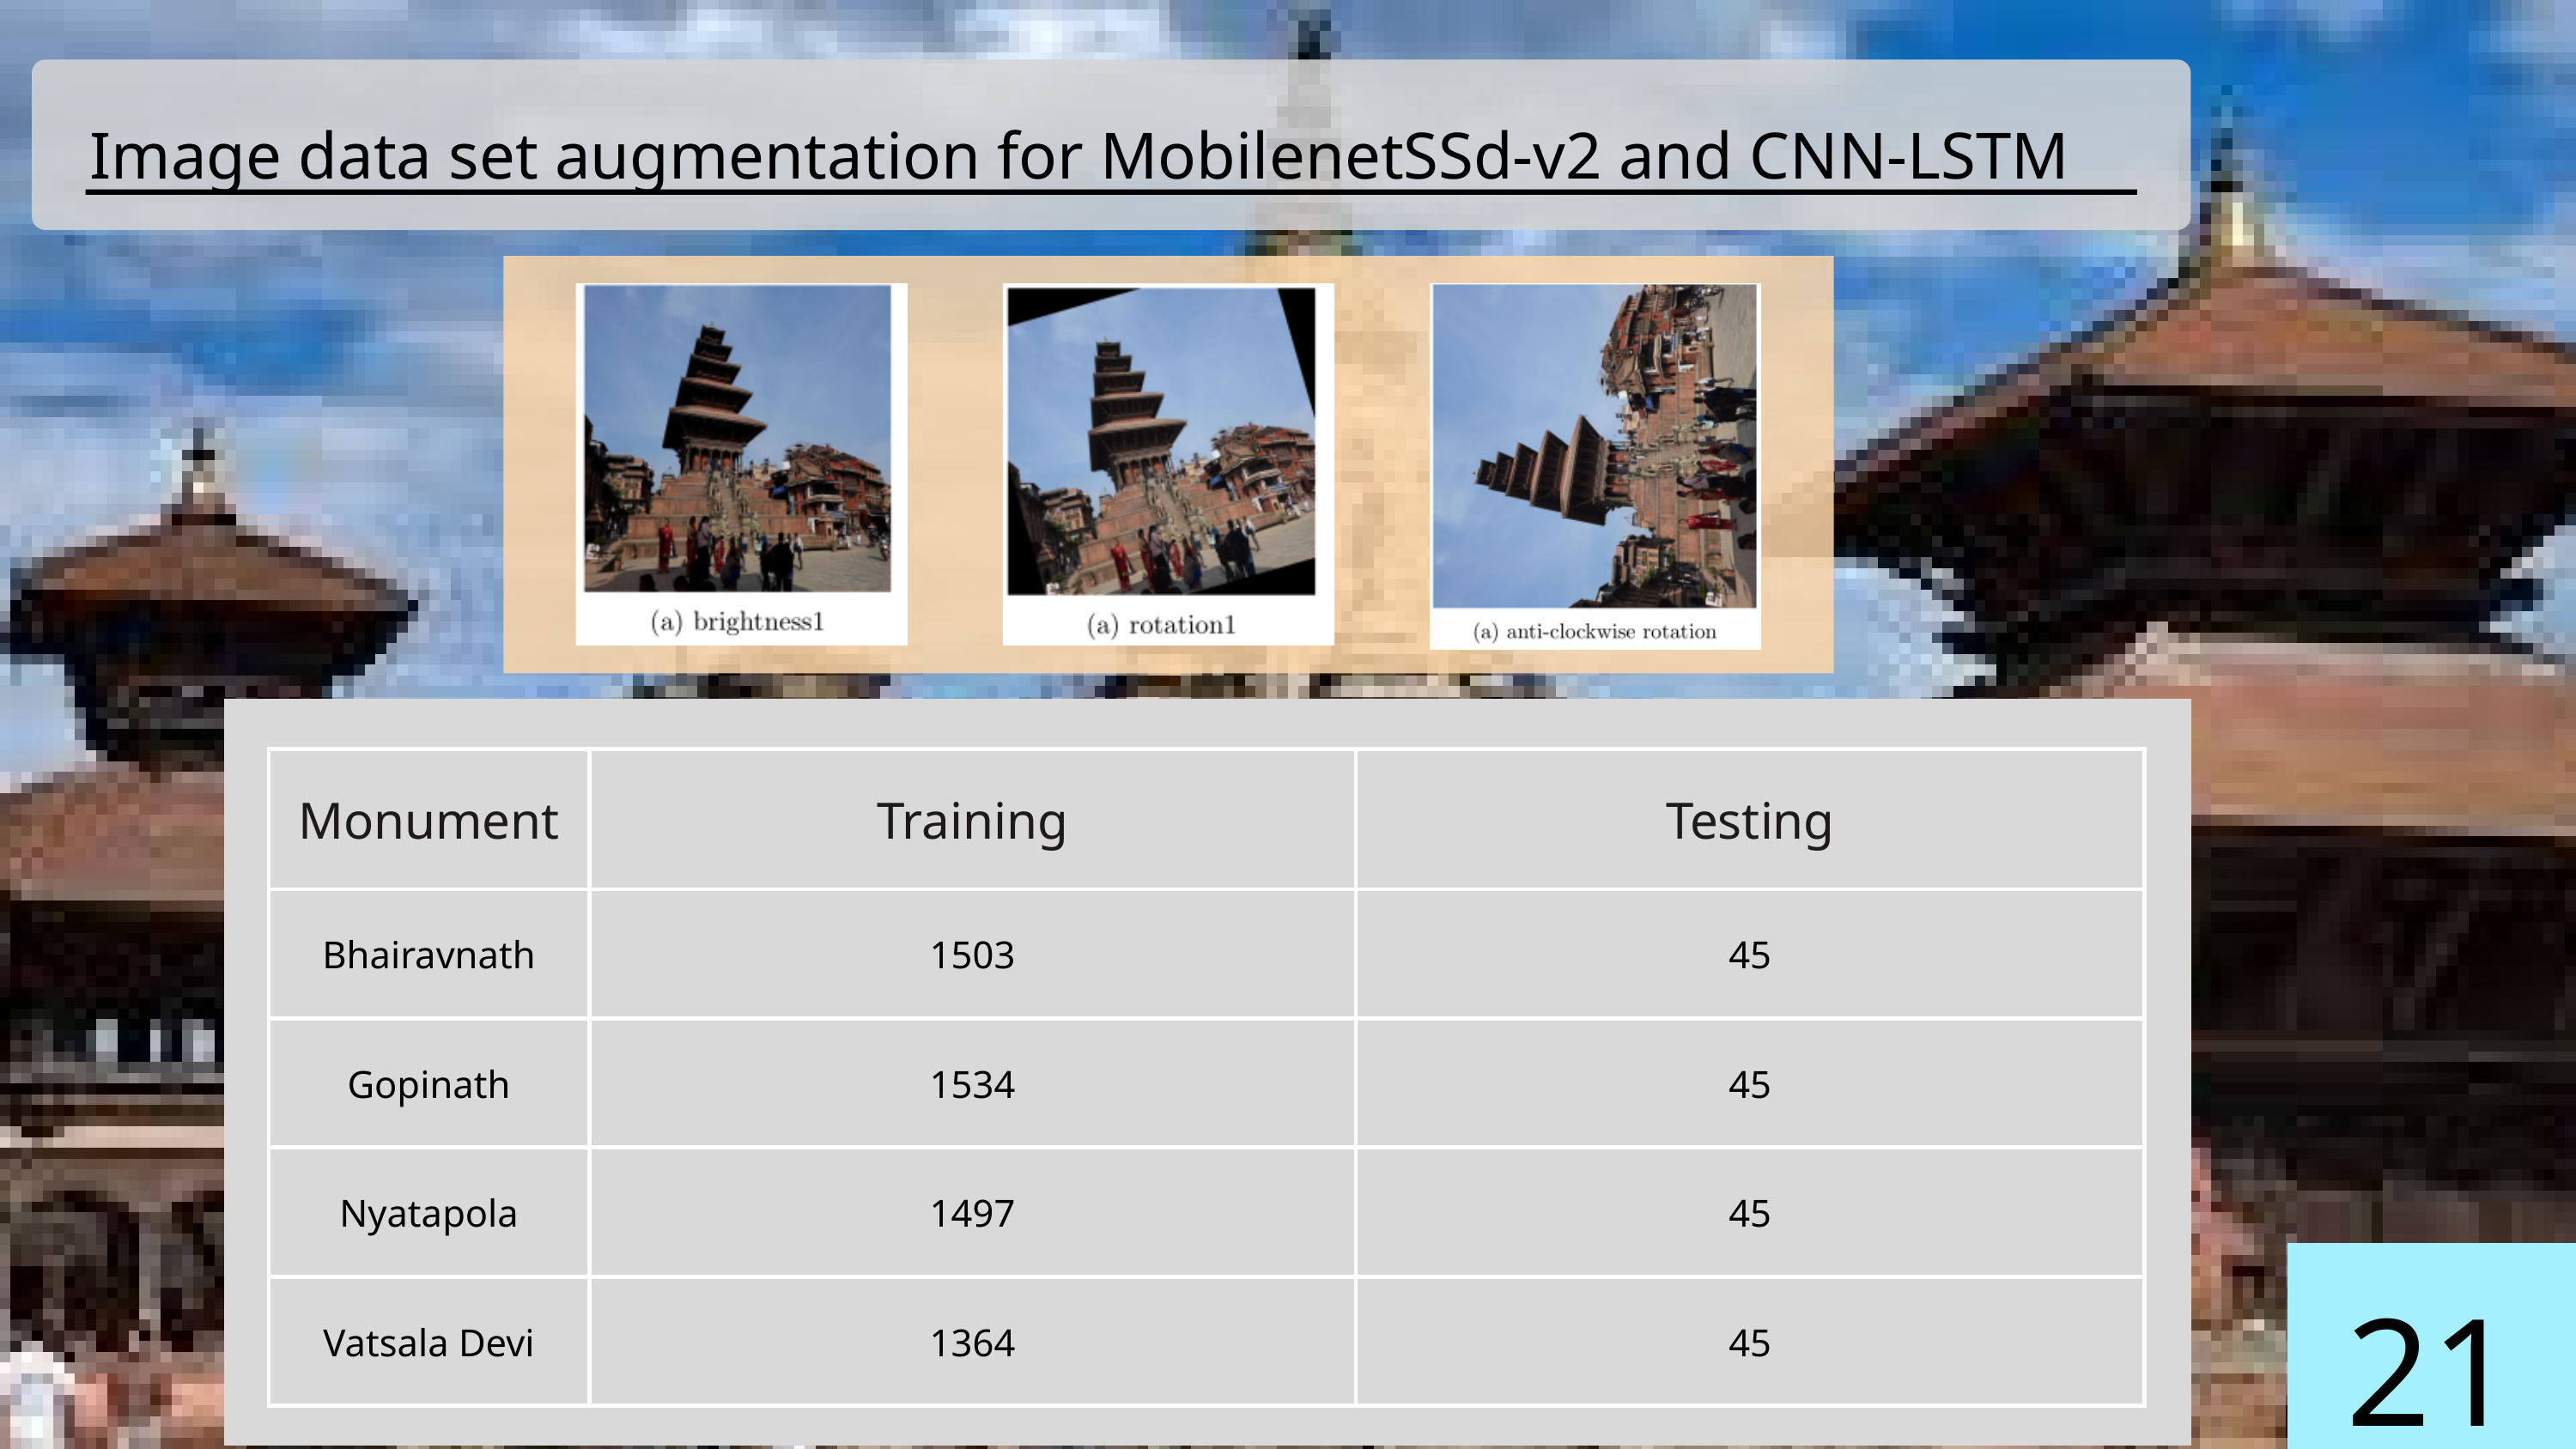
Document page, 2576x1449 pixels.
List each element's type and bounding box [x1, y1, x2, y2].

text_box [2287, 1242, 2576, 1449]
text_box [31, 59, 2191, 231]
text_box [223, 698, 2191, 1446]
text_box [0, 0, 2576, 1449]
text_box [503, 255, 1834, 674]
